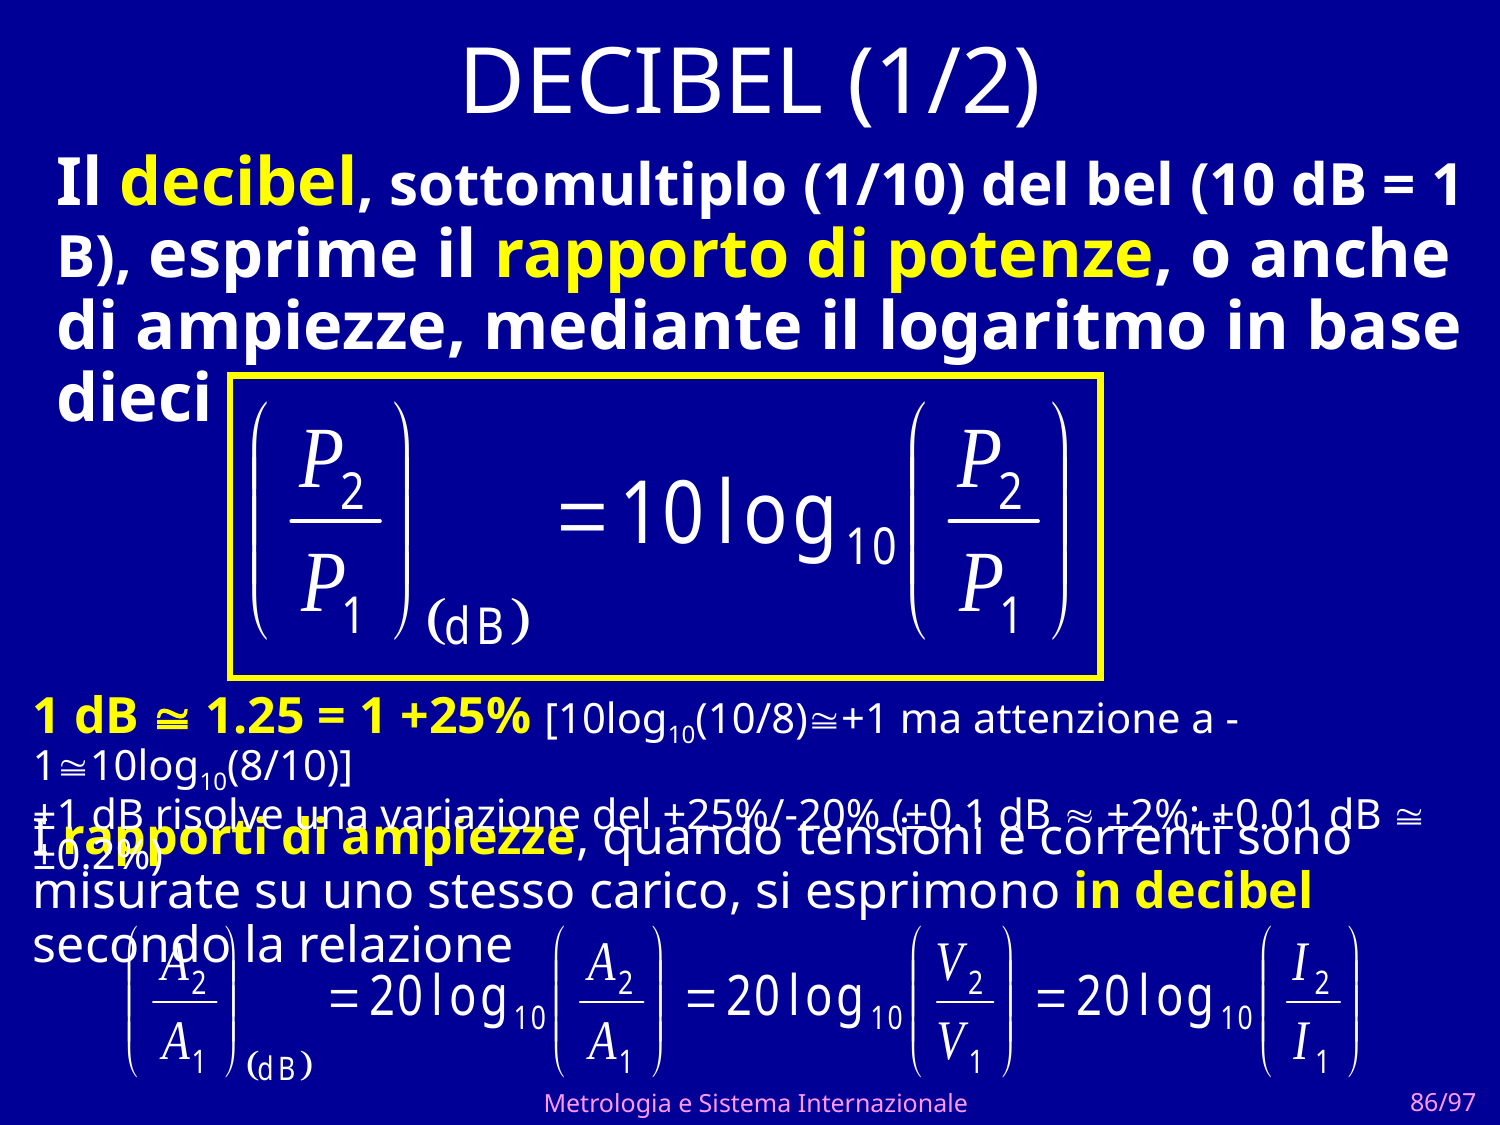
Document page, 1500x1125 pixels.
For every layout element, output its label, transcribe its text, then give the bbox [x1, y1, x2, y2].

text_box 1 dB  1.25 = 1 +25% [10log10(10/8)+1 ma attenzione a -110log10(8/10)] ±1 dB risolve una variazione del +25%/-20% (±0.1 dB  ±2%; ±0.01 dB  ±0.2%) [17, 684, 1500, 806]
title DECIBEL (1/2) [0, 23, 1500, 130]
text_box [229, 375, 1101, 679]
text_box I rapporti di ampiezze, quando tensioni e correnti sono misurate su uno stesso carico, si esprimono in decibel secondo la relazione [18, 806, 1500, 929]
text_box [117, 913, 1373, 1097]
text_box Il decibel, sottomultiplo (1/10) del bel (10 dB = 1 B), esprime il rapporto di potenze, o anche di ampiezze, mediante il logaritmo in base dieci [41, 140, 1500, 380]
footer Metrologia e Sistema Internazionale [119, 1086, 1393, 1125]
